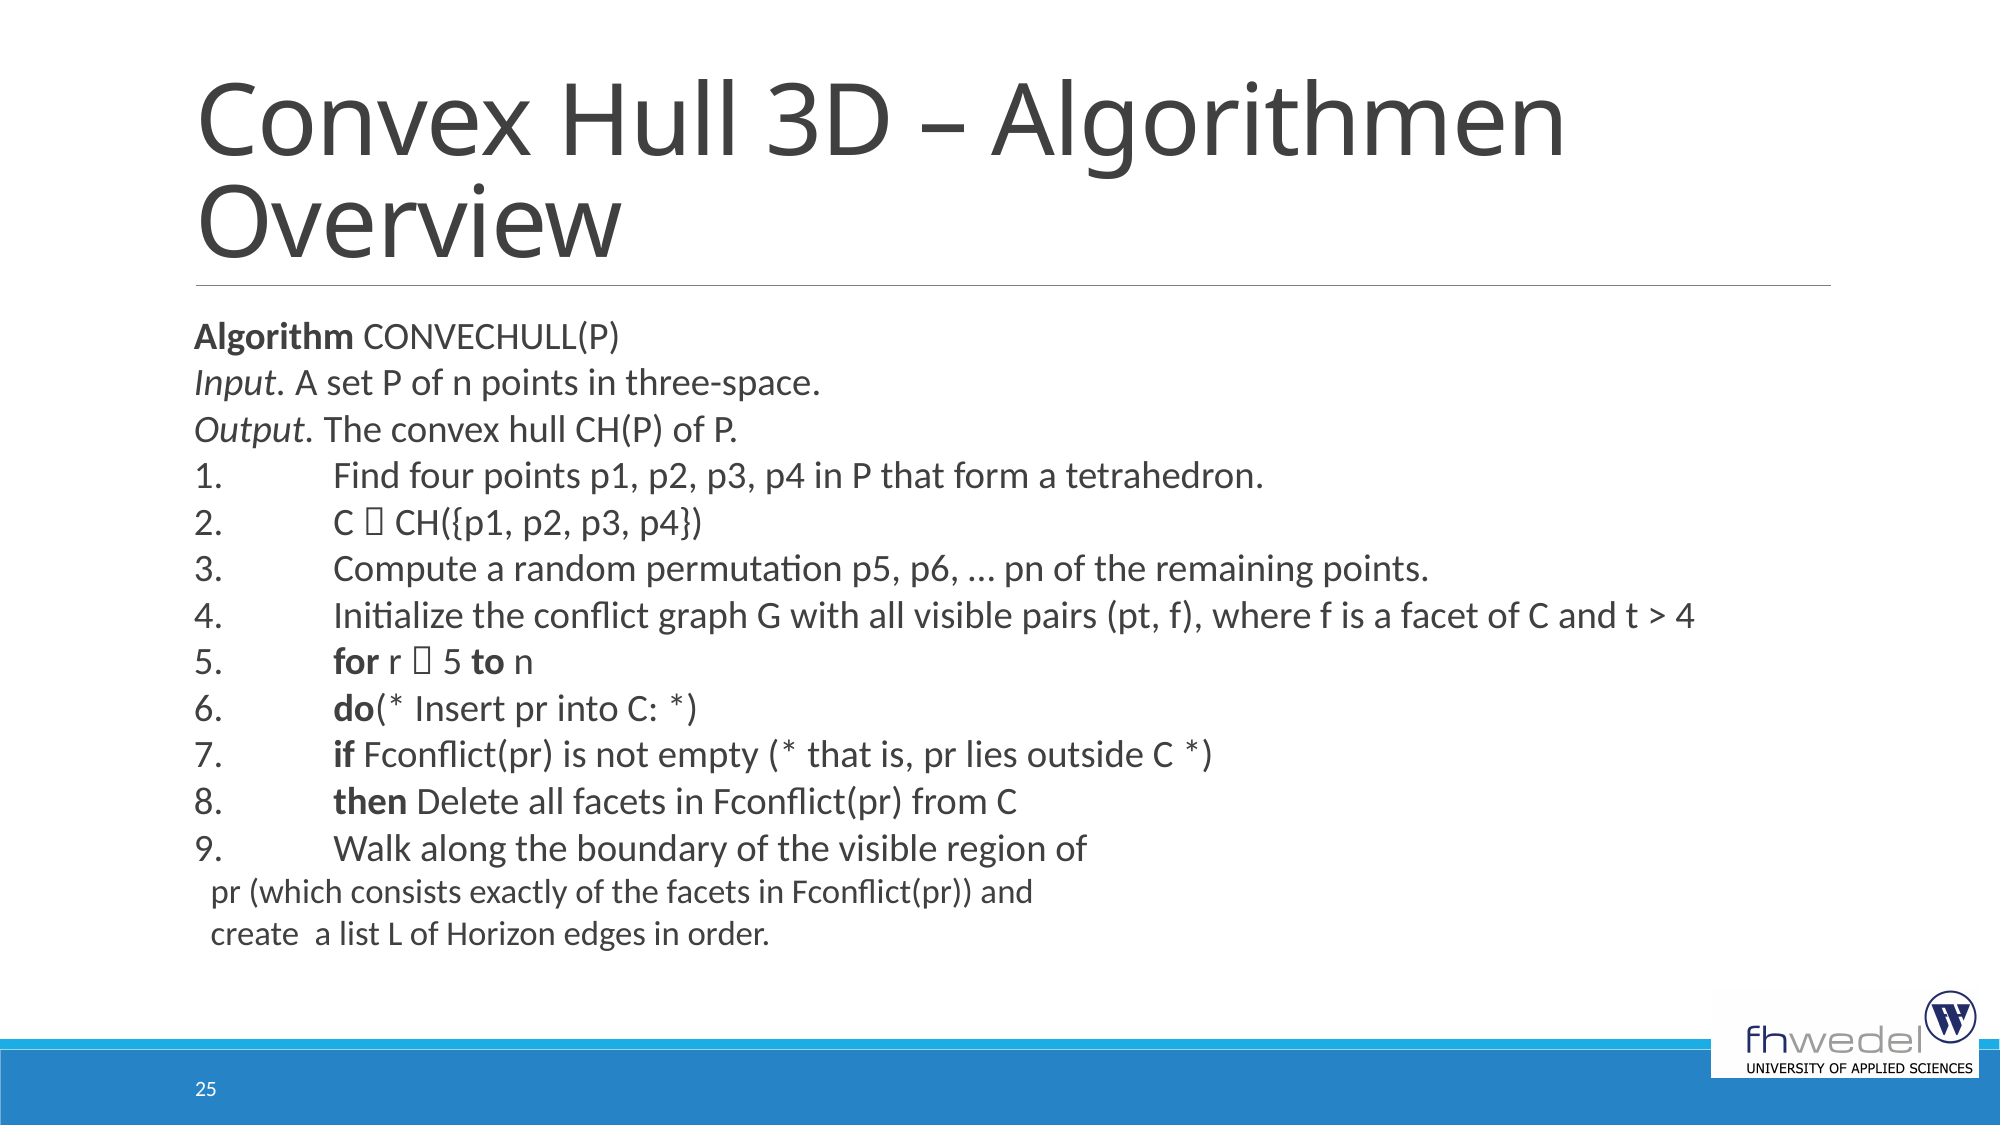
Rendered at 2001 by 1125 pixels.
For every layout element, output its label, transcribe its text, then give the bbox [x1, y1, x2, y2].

slide_number 25 [180, 1057, 396, 1118]
picture [1711, 987, 1979, 1078]
title Convex Hull 3D – Algorithmen Overview [180, 47, 1830, 285]
list Algorithm CONVECHULL(P) Input. A set P of n points in three-space. Output. The convex hull CH(P) of P. 1. Find four points p1, p2, p3, p4 in P that form a tetrahedron. 2. C  CH({p1, p2, p3, p4}) 3. Compute a random permutation p5, p6, … pn of the remaining points. 4. Initialize the conflict graph G with all visible pairs (pt, f), where f is a facet of C and t > 4 5. for r  5 to n 6. do(* Insert pr into C: *) 7. if Fconflict(pr) is not empty (* that is, pr lies outside C *) 8. then Delete all facets in Fconflict(pr) from C 9. Walk along the boundary of the visible region of pr (which consists exactly of the facets in Fconflict(pr)) and create a list L of Horizon edges in order. [180, 302, 1830, 963]
